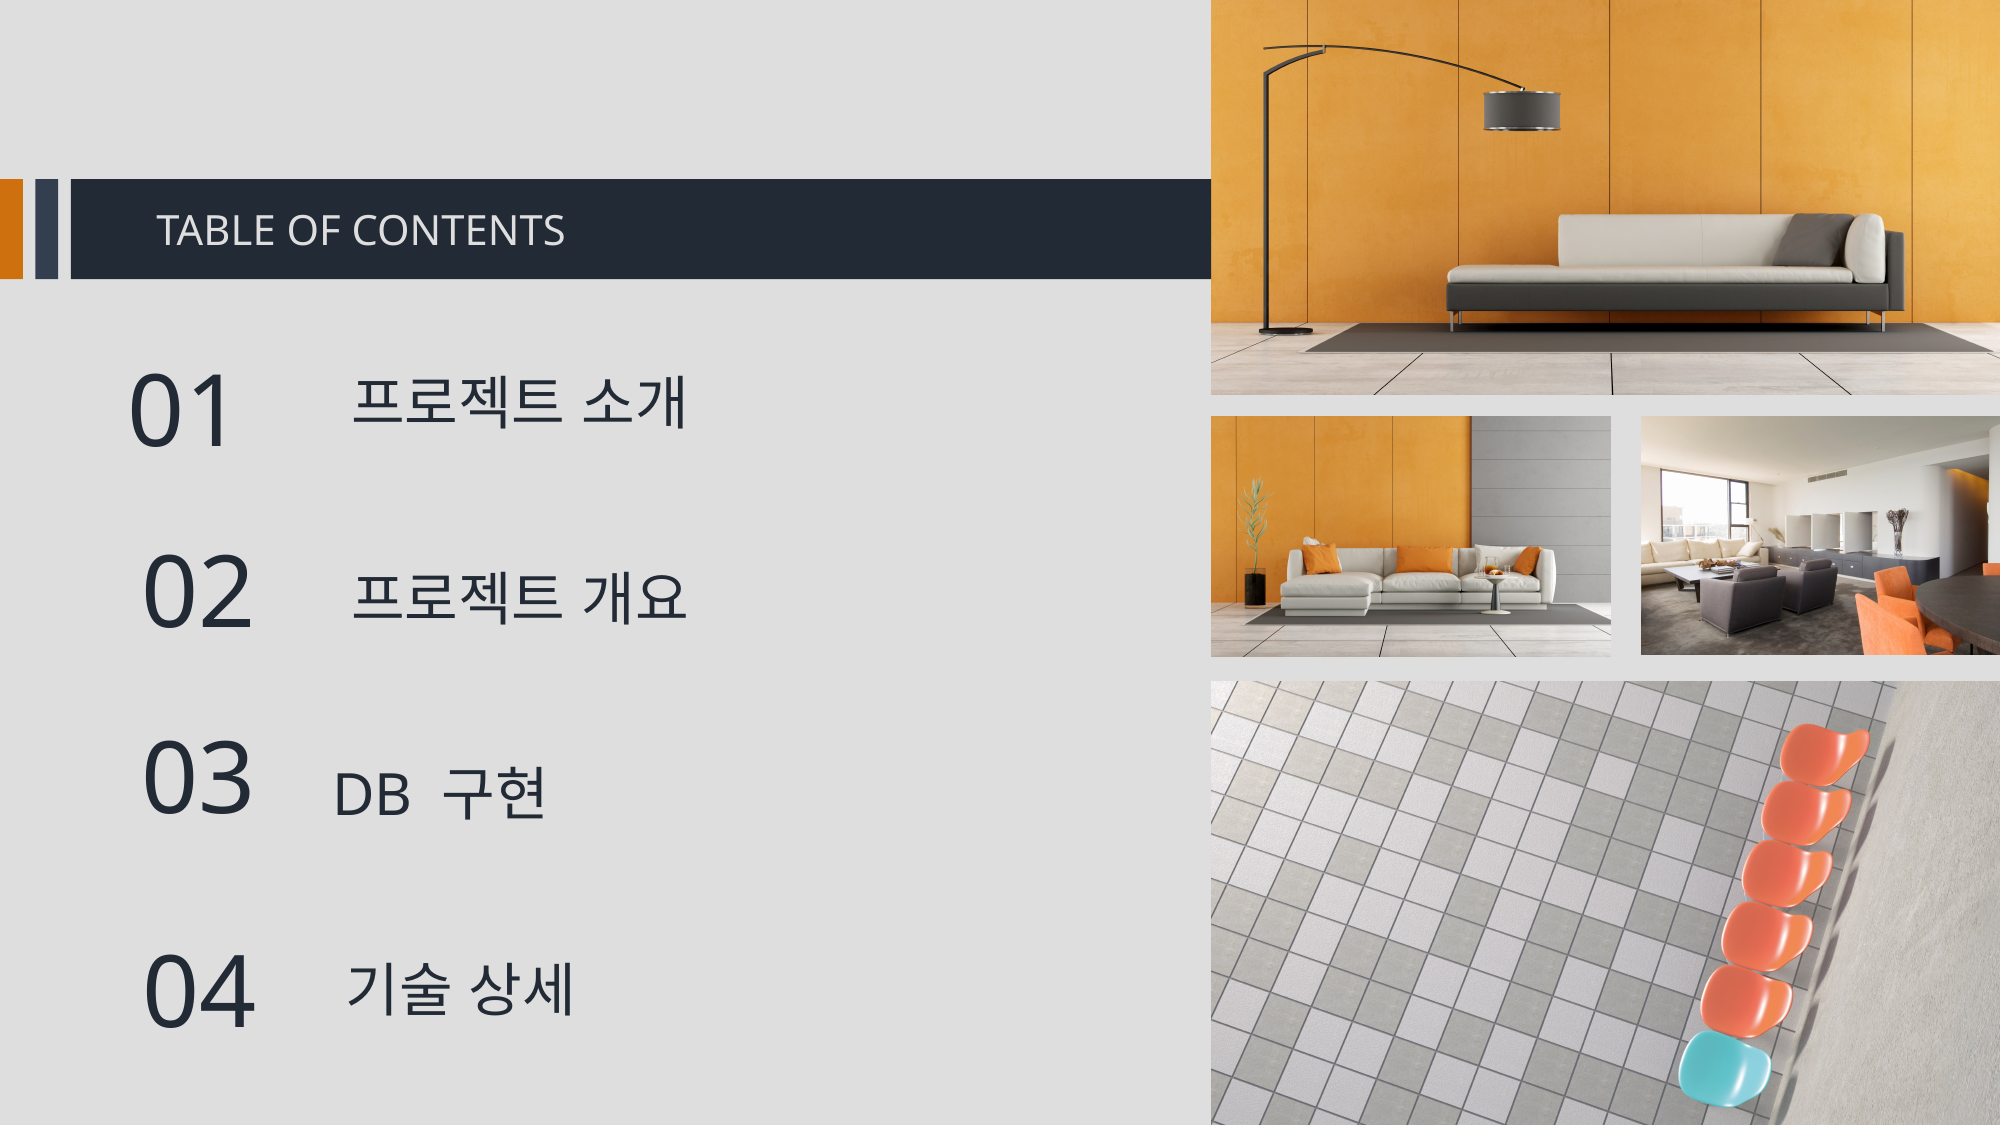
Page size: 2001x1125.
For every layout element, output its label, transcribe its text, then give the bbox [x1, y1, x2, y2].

text_box [34, 178, 59, 280]
text_box [0, 178, 24, 280]
picture [1211, 416, 1611, 657]
text_box 04 [127, 920, 272, 1055]
text_box 프로젝트 개요 [336, 554, 704, 640]
picture [1211, 0, 2000, 395]
picture [1211, 681, 2000, 1125]
text_box [70, 178, 1211, 280]
text_box 03 [126, 706, 271, 842]
text_box 기술 상세 [331, 945, 592, 1031]
text_box 프로젝트 소개 [336, 358, 704, 444]
text_box DB 구현 [317, 750, 564, 835]
text_box 01 [113, 339, 258, 474]
picture [1641, 416, 2000, 656]
text_box TABLE OF CONTENTS [141, 196, 581, 262]
text_box 02 [126, 520, 271, 655]
